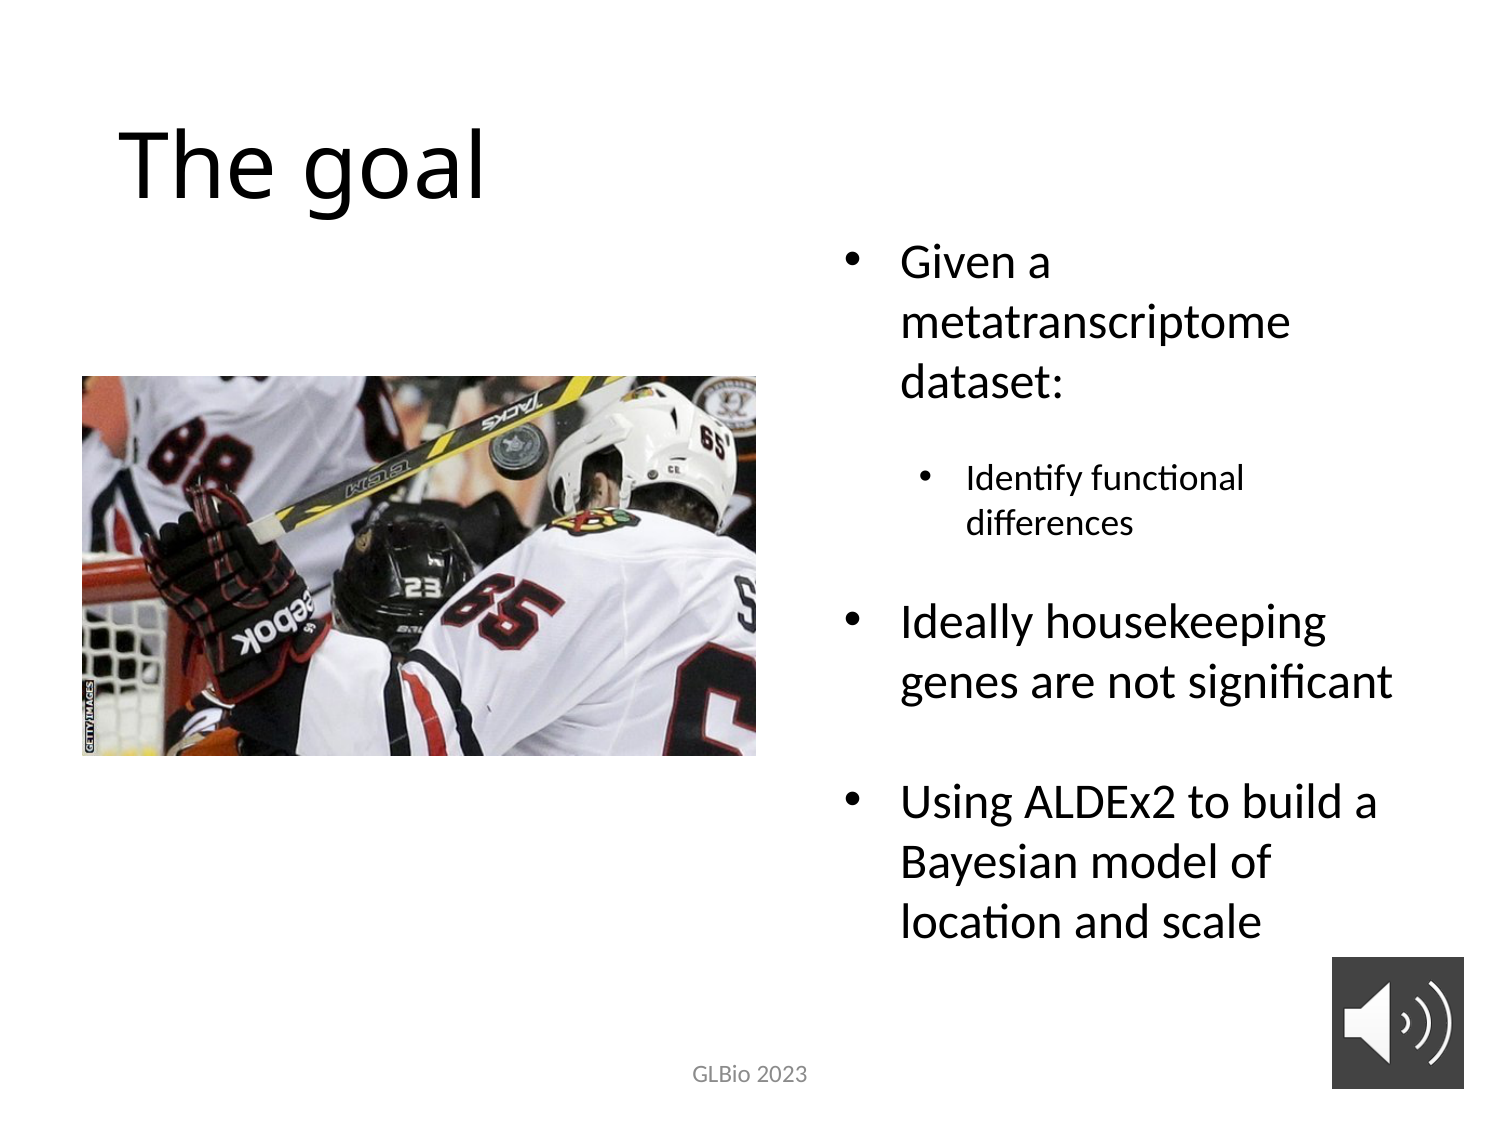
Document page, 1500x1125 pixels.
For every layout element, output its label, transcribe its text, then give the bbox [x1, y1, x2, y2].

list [74, 376, 764, 756]
title The goal [103, 59, 1397, 278]
picture [1331, 956, 1465, 1090]
text_box Given a metatranscriptome dataset: Identify functional differences Ideally housekeeping genes are not significant Using ALDEx2 to build a Bayesian model of location and scale [829, 220, 1425, 956]
footer GLBio 2023 [496, 1042, 1004, 1103]
